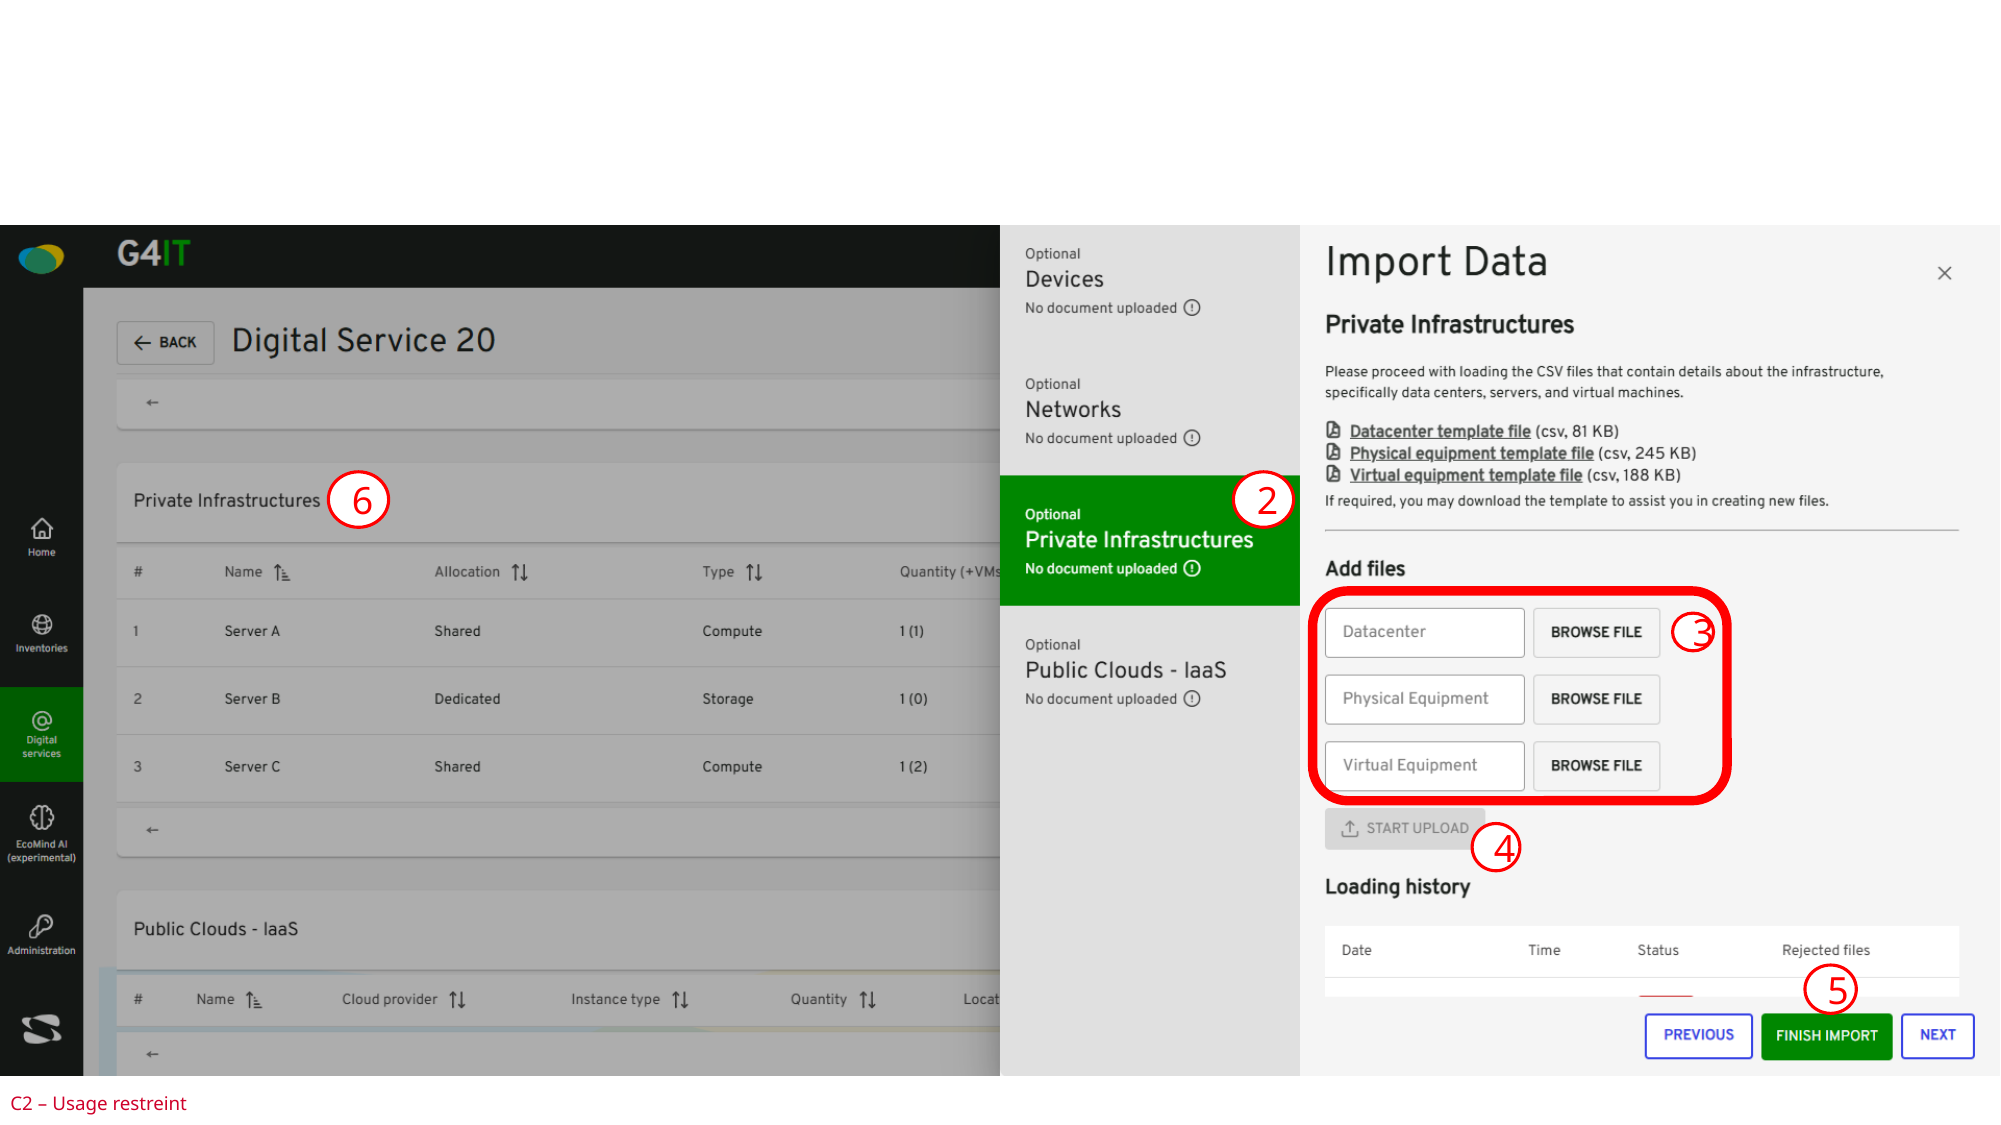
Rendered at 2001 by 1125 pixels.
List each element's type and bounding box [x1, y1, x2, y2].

picture [0, 225, 2000, 1077]
